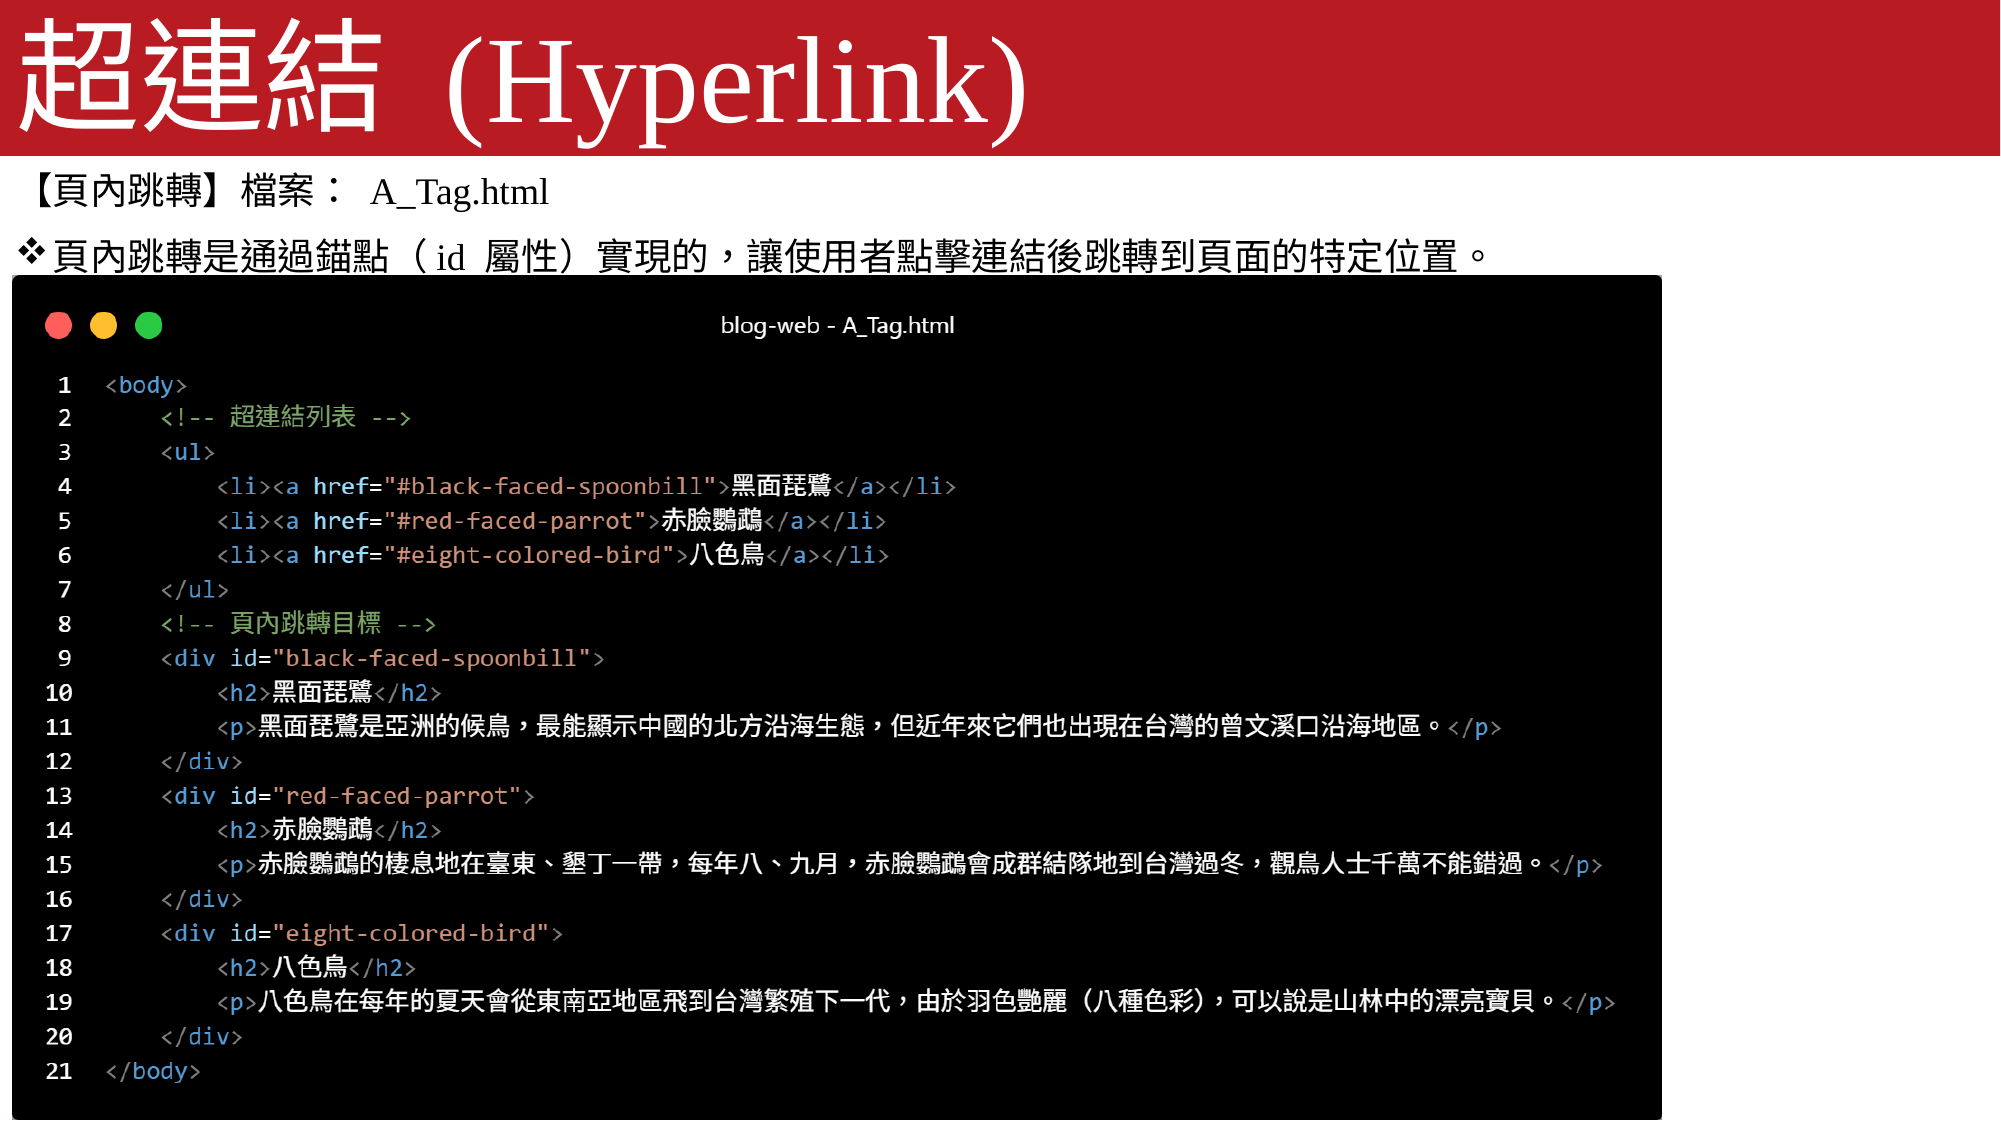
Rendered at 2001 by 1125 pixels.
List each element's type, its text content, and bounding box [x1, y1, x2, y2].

title 超連結 (Hyperlink) [1, 0, 1727, 156]
list 【頁內跳轉】檔案： A_Tag.html 頁內跳轉是通過錨點（id 屬性）實現的，讓使用者點擊連結後跳轉到頁面的特定位置。 [0, 159, 1988, 987]
picture [12, 275, 1662, 1120]
